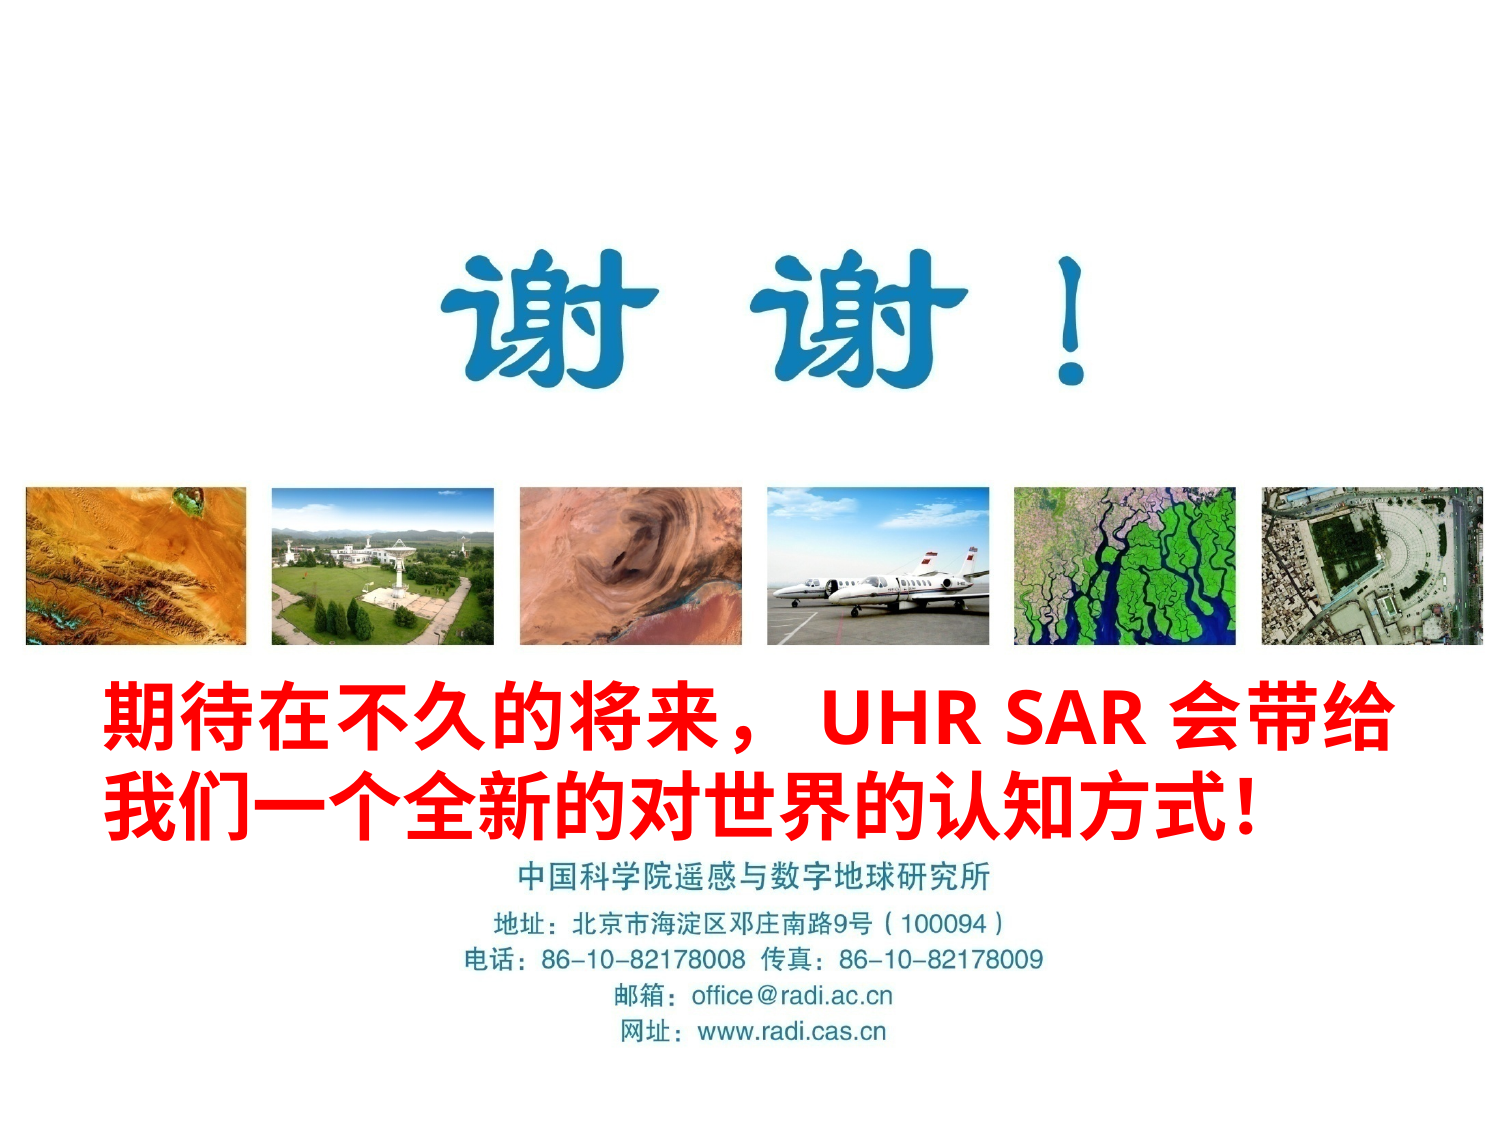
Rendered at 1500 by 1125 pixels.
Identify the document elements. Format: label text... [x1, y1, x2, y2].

text_box 期待在不久的将来，UHR SAR会带给我们一个全新的对世界的认知方式！ [87, 662, 1413, 850]
picture [0, 0, 1500, 1125]
